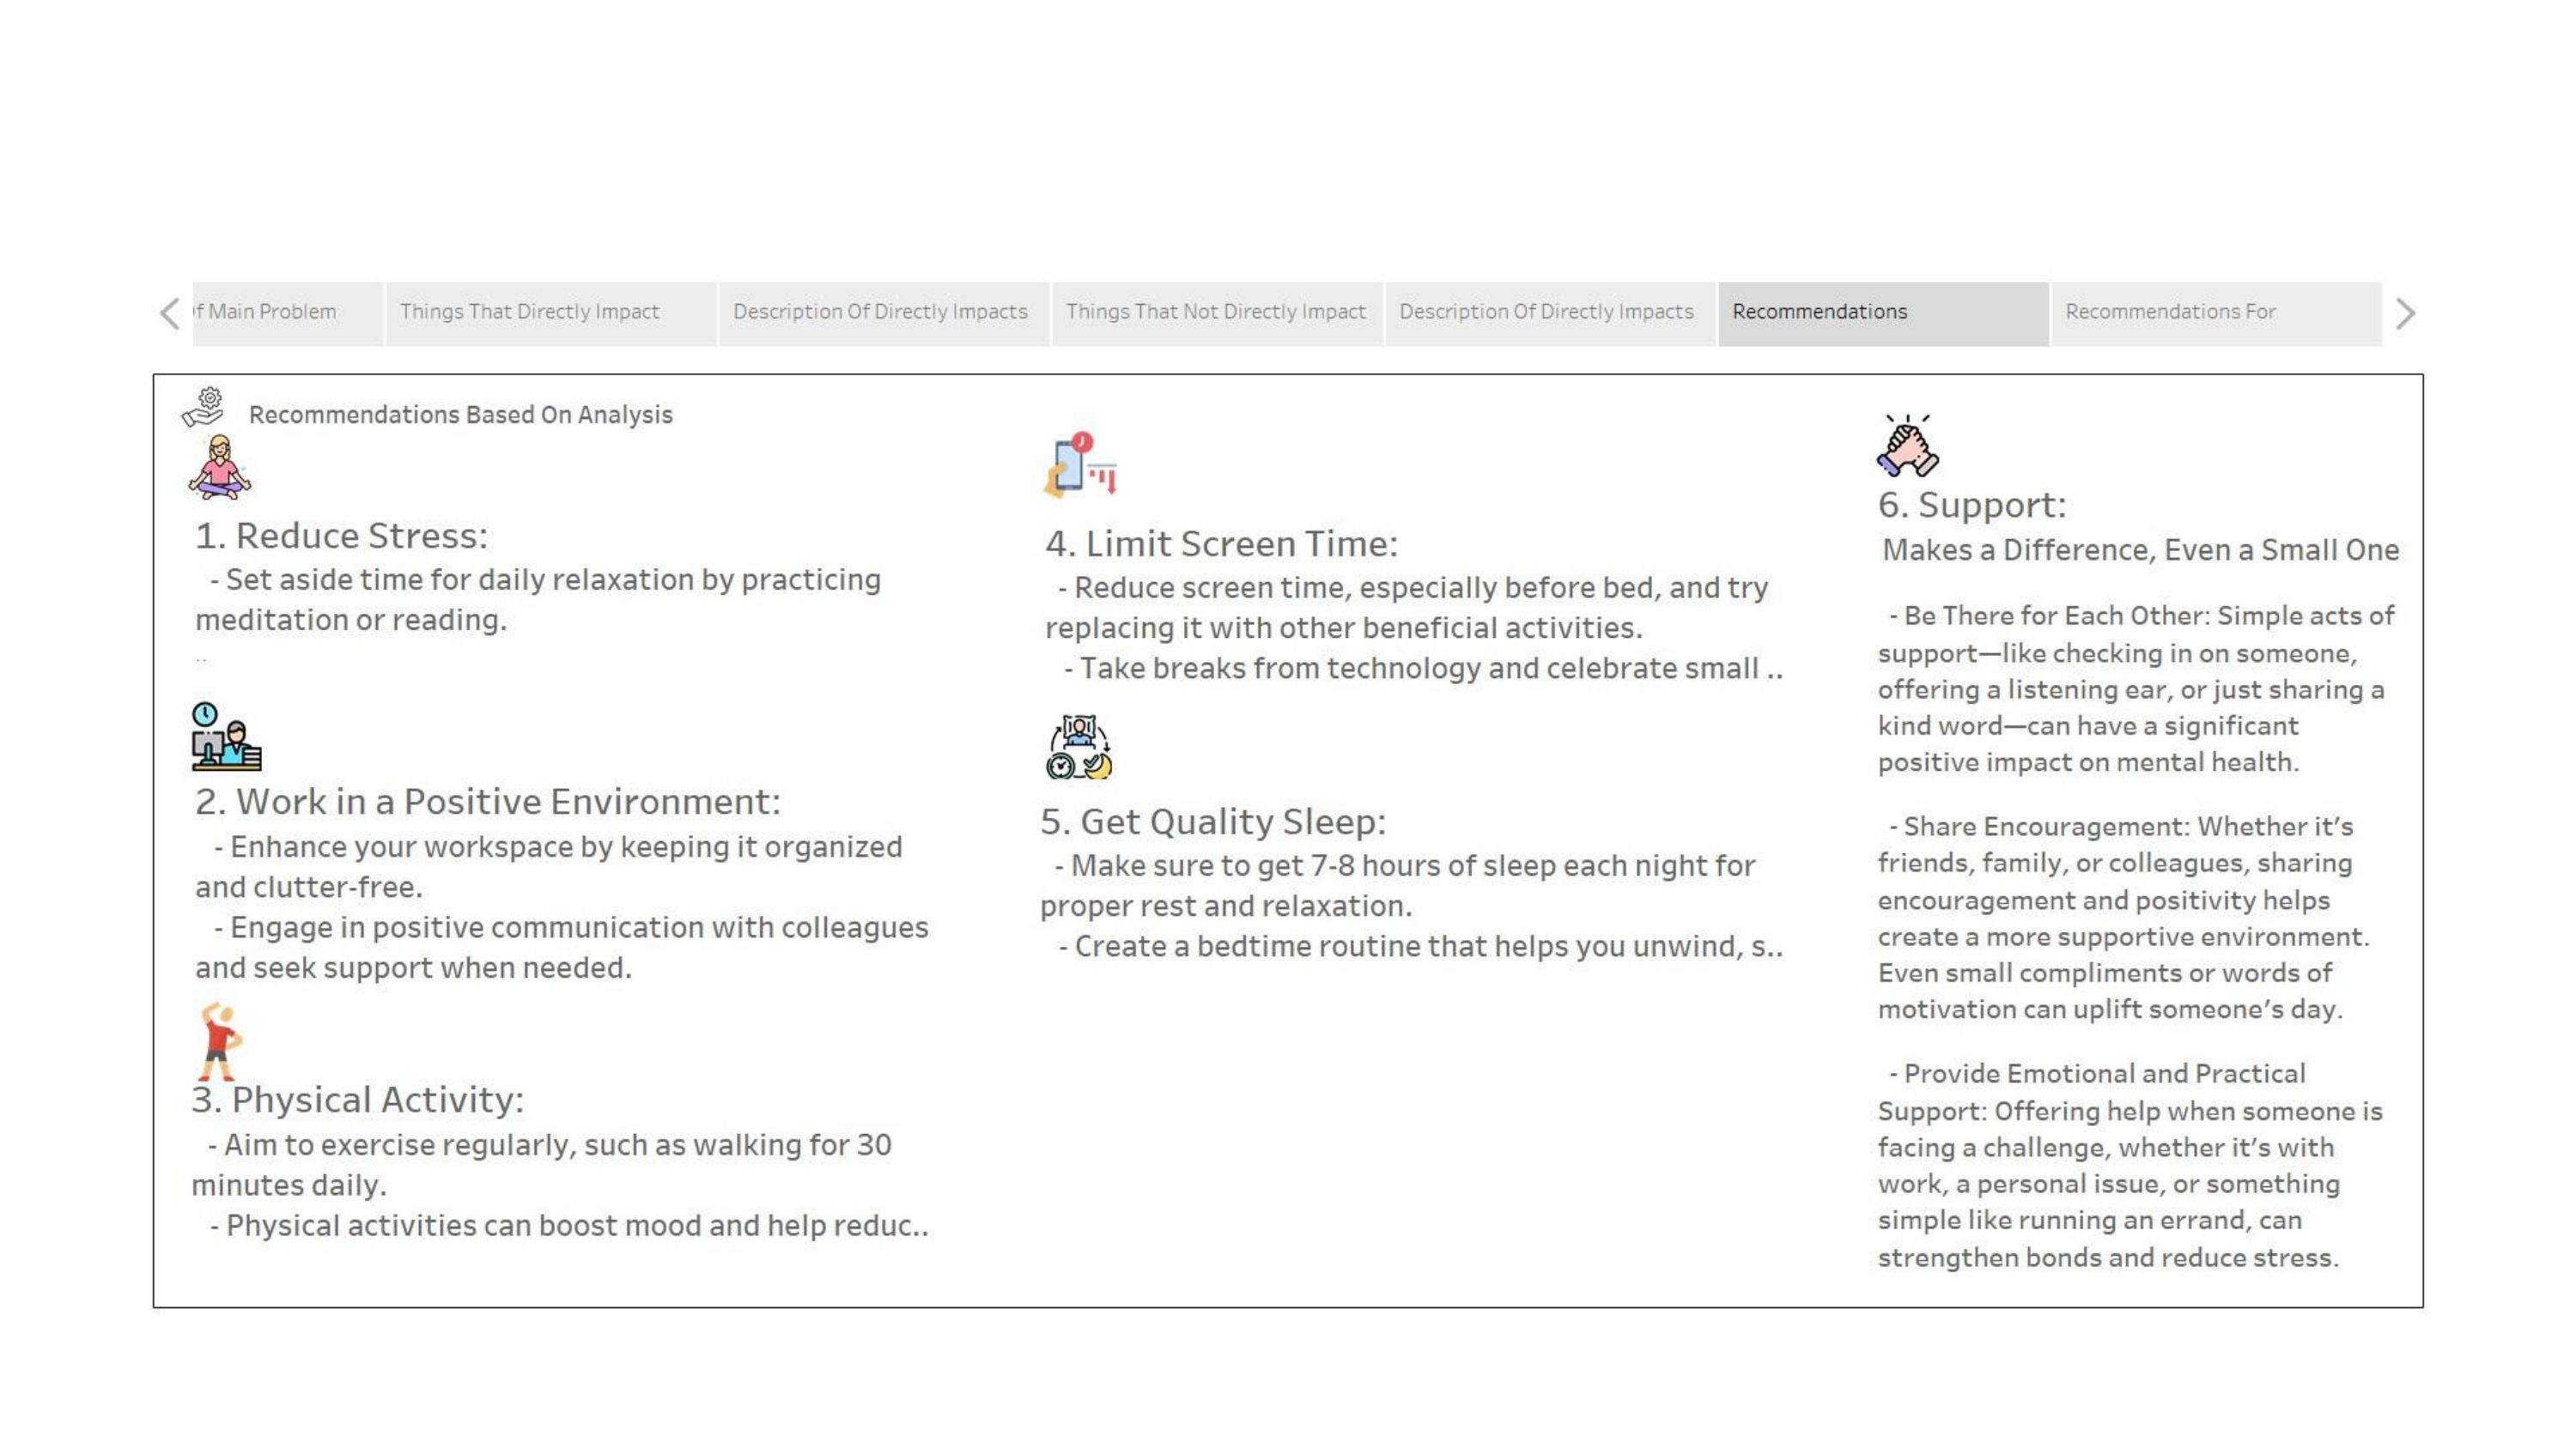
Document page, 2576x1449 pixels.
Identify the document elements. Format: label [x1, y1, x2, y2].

text_box [0, 156, 2576, 1353]
